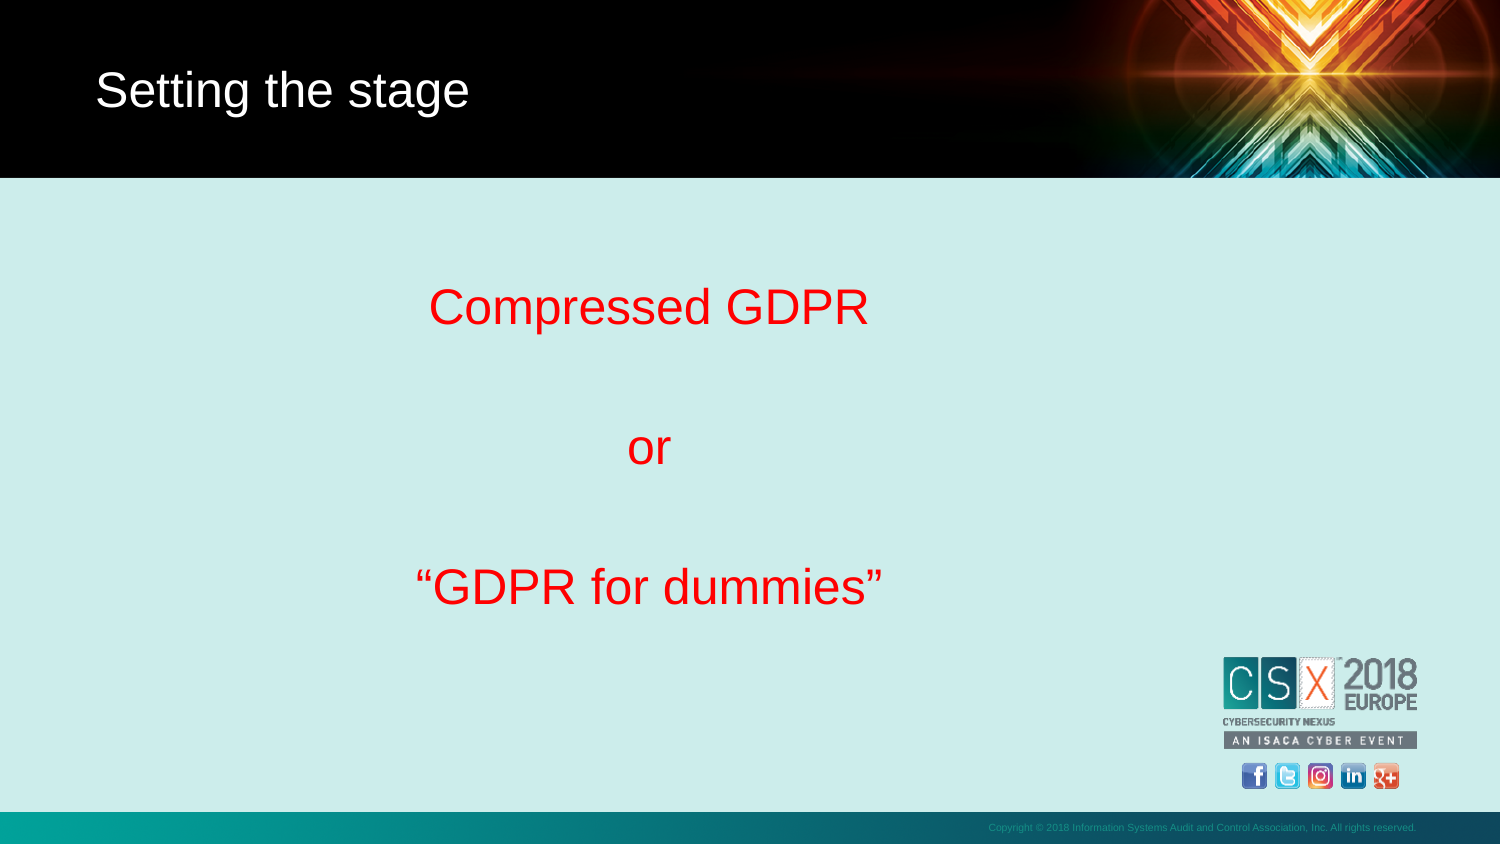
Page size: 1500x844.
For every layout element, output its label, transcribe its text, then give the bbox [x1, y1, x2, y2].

list Compressed GDPR or “GDPR for dummies” [80, 198, 1218, 775]
picture [0, 0, 1500, 844]
list Setting the stage [80, 0, 1219, 176]
